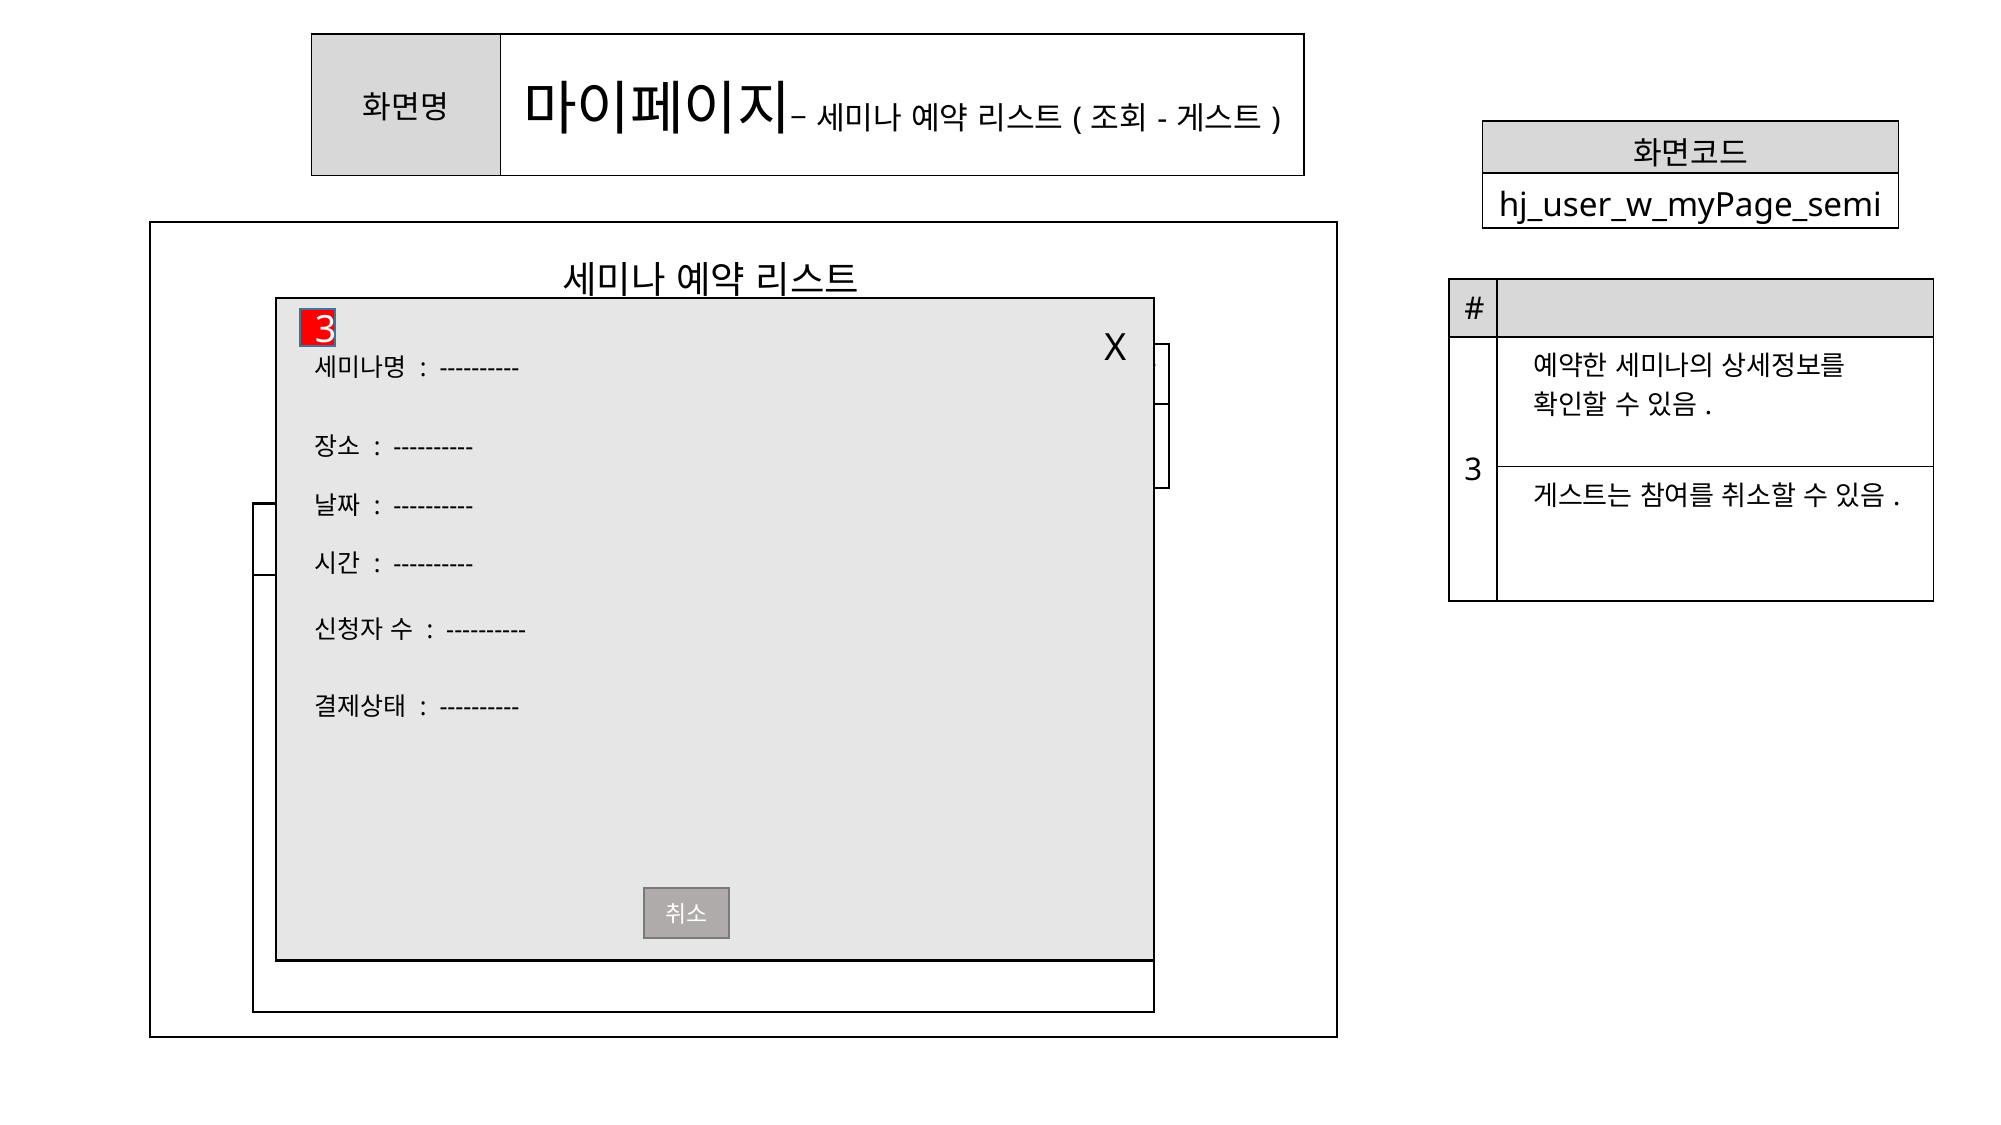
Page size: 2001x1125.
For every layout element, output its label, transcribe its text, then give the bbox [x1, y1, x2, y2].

text_box 취소 [643, 887, 730, 939]
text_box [916, 343, 1170, 405]
table_header [1498, 280, 1933, 336]
text_box 세미나명 장소 날짜 시간 신청자 수 결제상태 [252, 503, 275, 576]
text_box [149, 221, 1338, 1038]
text_box [275, 297, 1155, 962]
table_cell hj_user_w_myPage_semi [1483, 174, 1898, 227]
table_header 마이페이지– 세미나 예약 리스트(조회-게스트) [501, 35, 1303, 175]
table_header 화면코드 [1483, 122, 1898, 172]
text_box 세미나명 : ---------- [300, 343, 716, 389]
text_box [252, 576, 1155, 1013]
text_box 세미나 예약 리스트 [547, 248, 939, 297]
table_cell 게스트는 참여를 취소할 수 있음. [1498, 467, 1933, 600]
text_box 시간 : ---------- [300, 539, 716, 585]
text_box 주최 참여 [1155, 405, 1170, 489]
table_cell 예약한 세미나의 상세정보를 확인할 수 있음. [1498, 338, 1933, 466]
text_box 신청자 수 : ---------- [300, 606, 716, 652]
table_header # [1450, 280, 1496, 336]
text_box X [1089, 315, 1137, 343]
table_header 화면명 [312, 35, 500, 175]
table_cell 3 [1450, 338, 1496, 600]
text_box 날짜 : ---------- [300, 481, 716, 527]
text_box 결제상태 : ---------- [300, 683, 716, 728]
text_box 3 [299, 308, 336, 347]
text_box 장소 : ---------- [300, 423, 716, 469]
